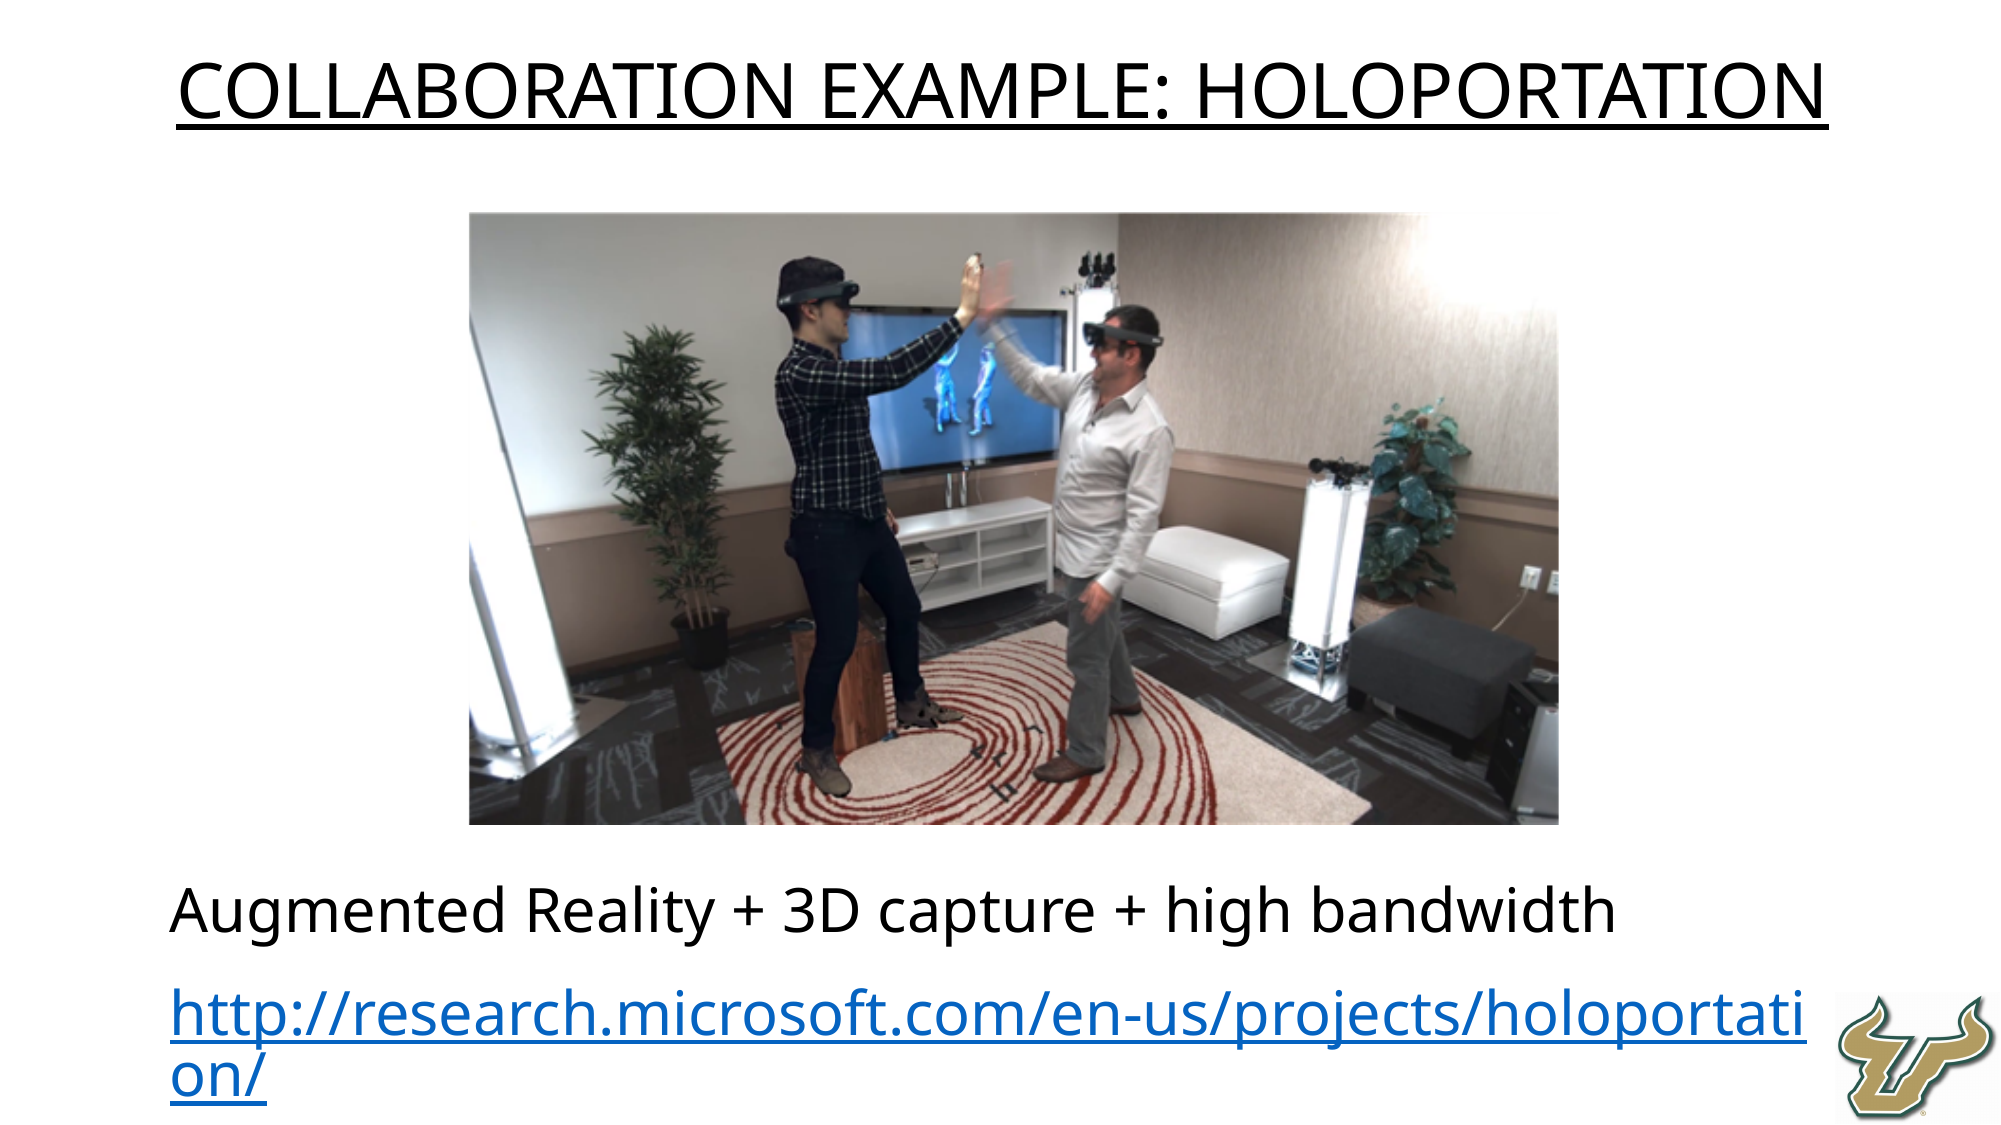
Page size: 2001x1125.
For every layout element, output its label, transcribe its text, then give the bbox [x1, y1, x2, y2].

text_box [468, 212, 1559, 825]
list Collaboration Example: Holoportation Augmented Reality + 3D capture + high bandwidth http://research.microsoft.com/en-us/projects/holoportation/ [150, 37, 1850, 1073]
picture [1835, 992, 2000, 1124]
